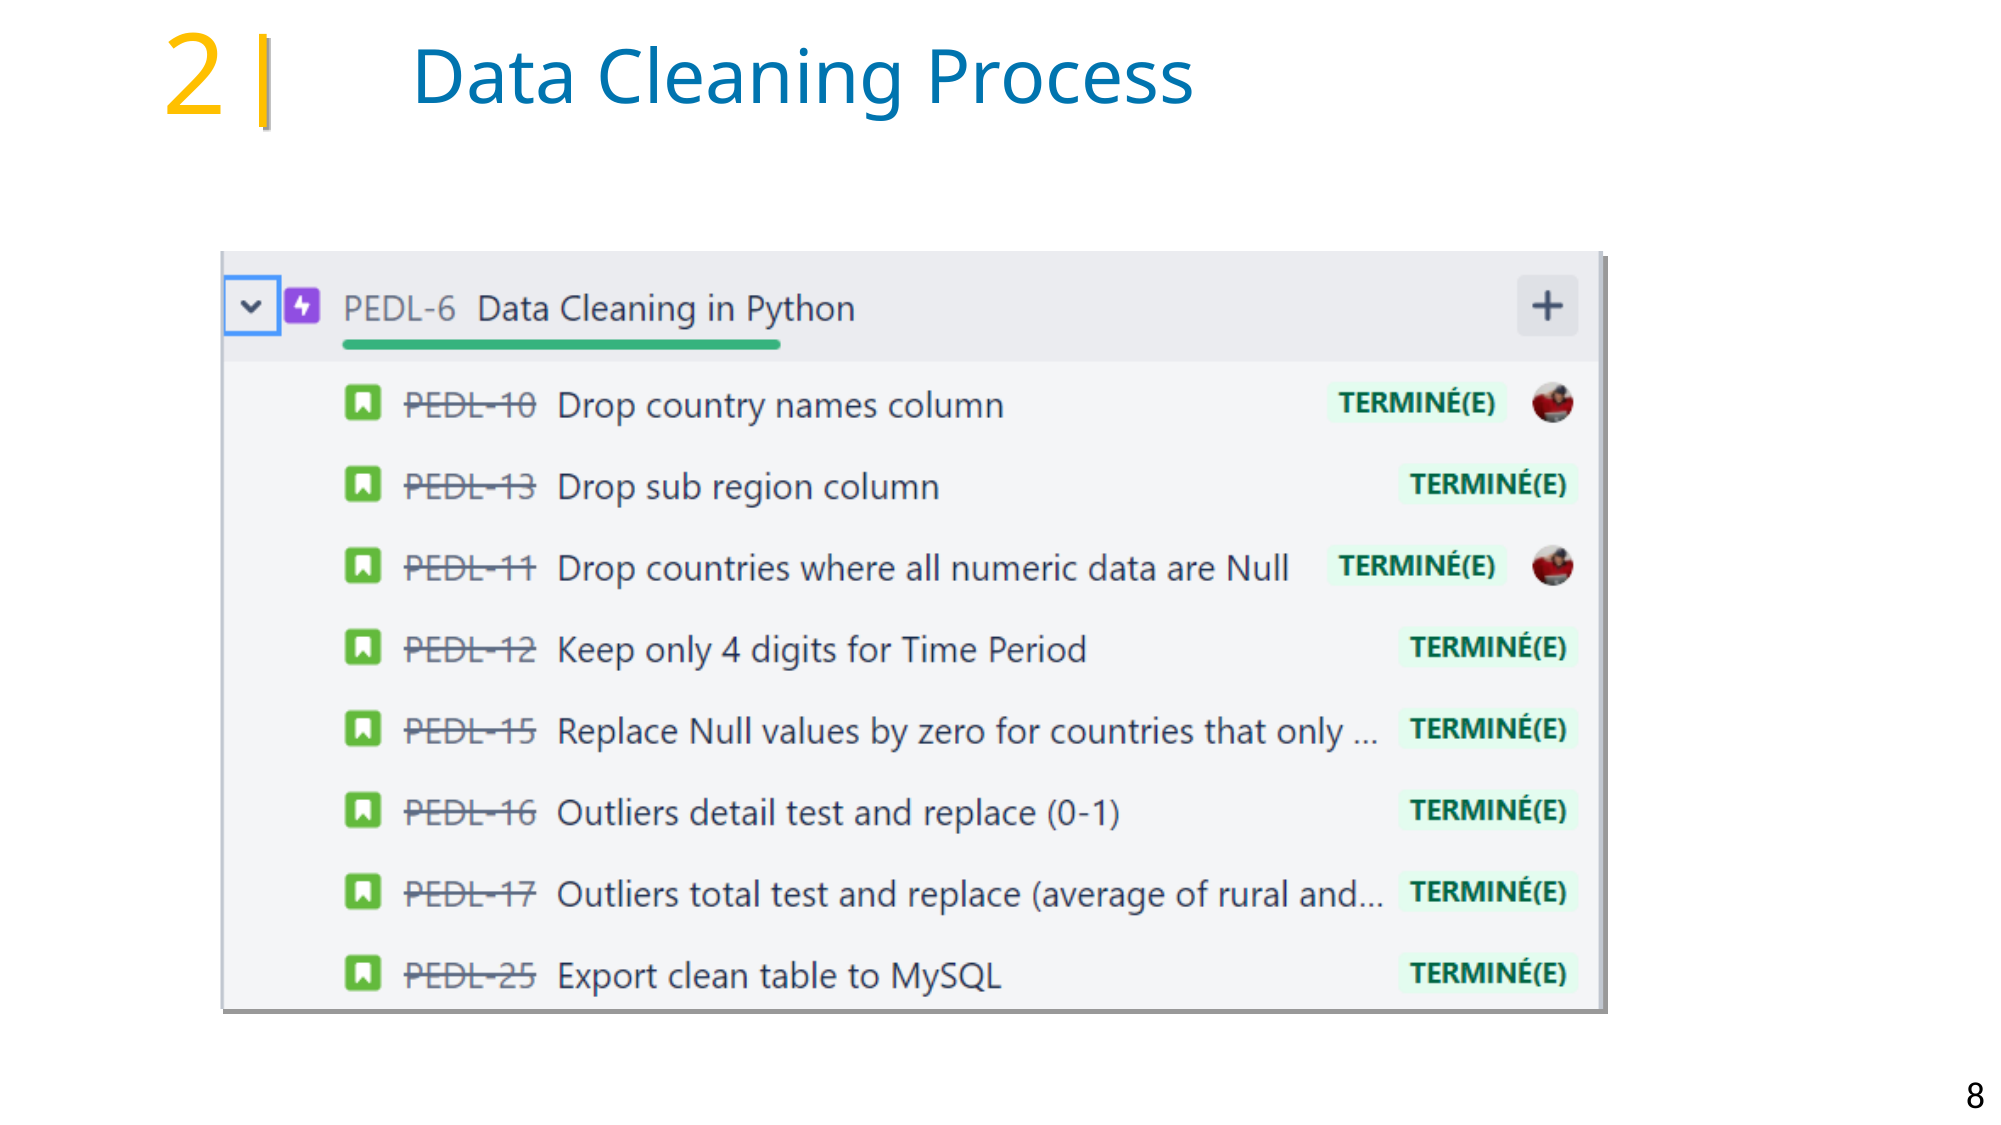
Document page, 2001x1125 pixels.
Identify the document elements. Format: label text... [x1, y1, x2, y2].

picture [218, 251, 1604, 1009]
list Data Cleaning Process [184, 31, 1424, 128]
list 2 [0, 9, 390, 148]
text_box 8 [1914, 1063, 2000, 1124]
